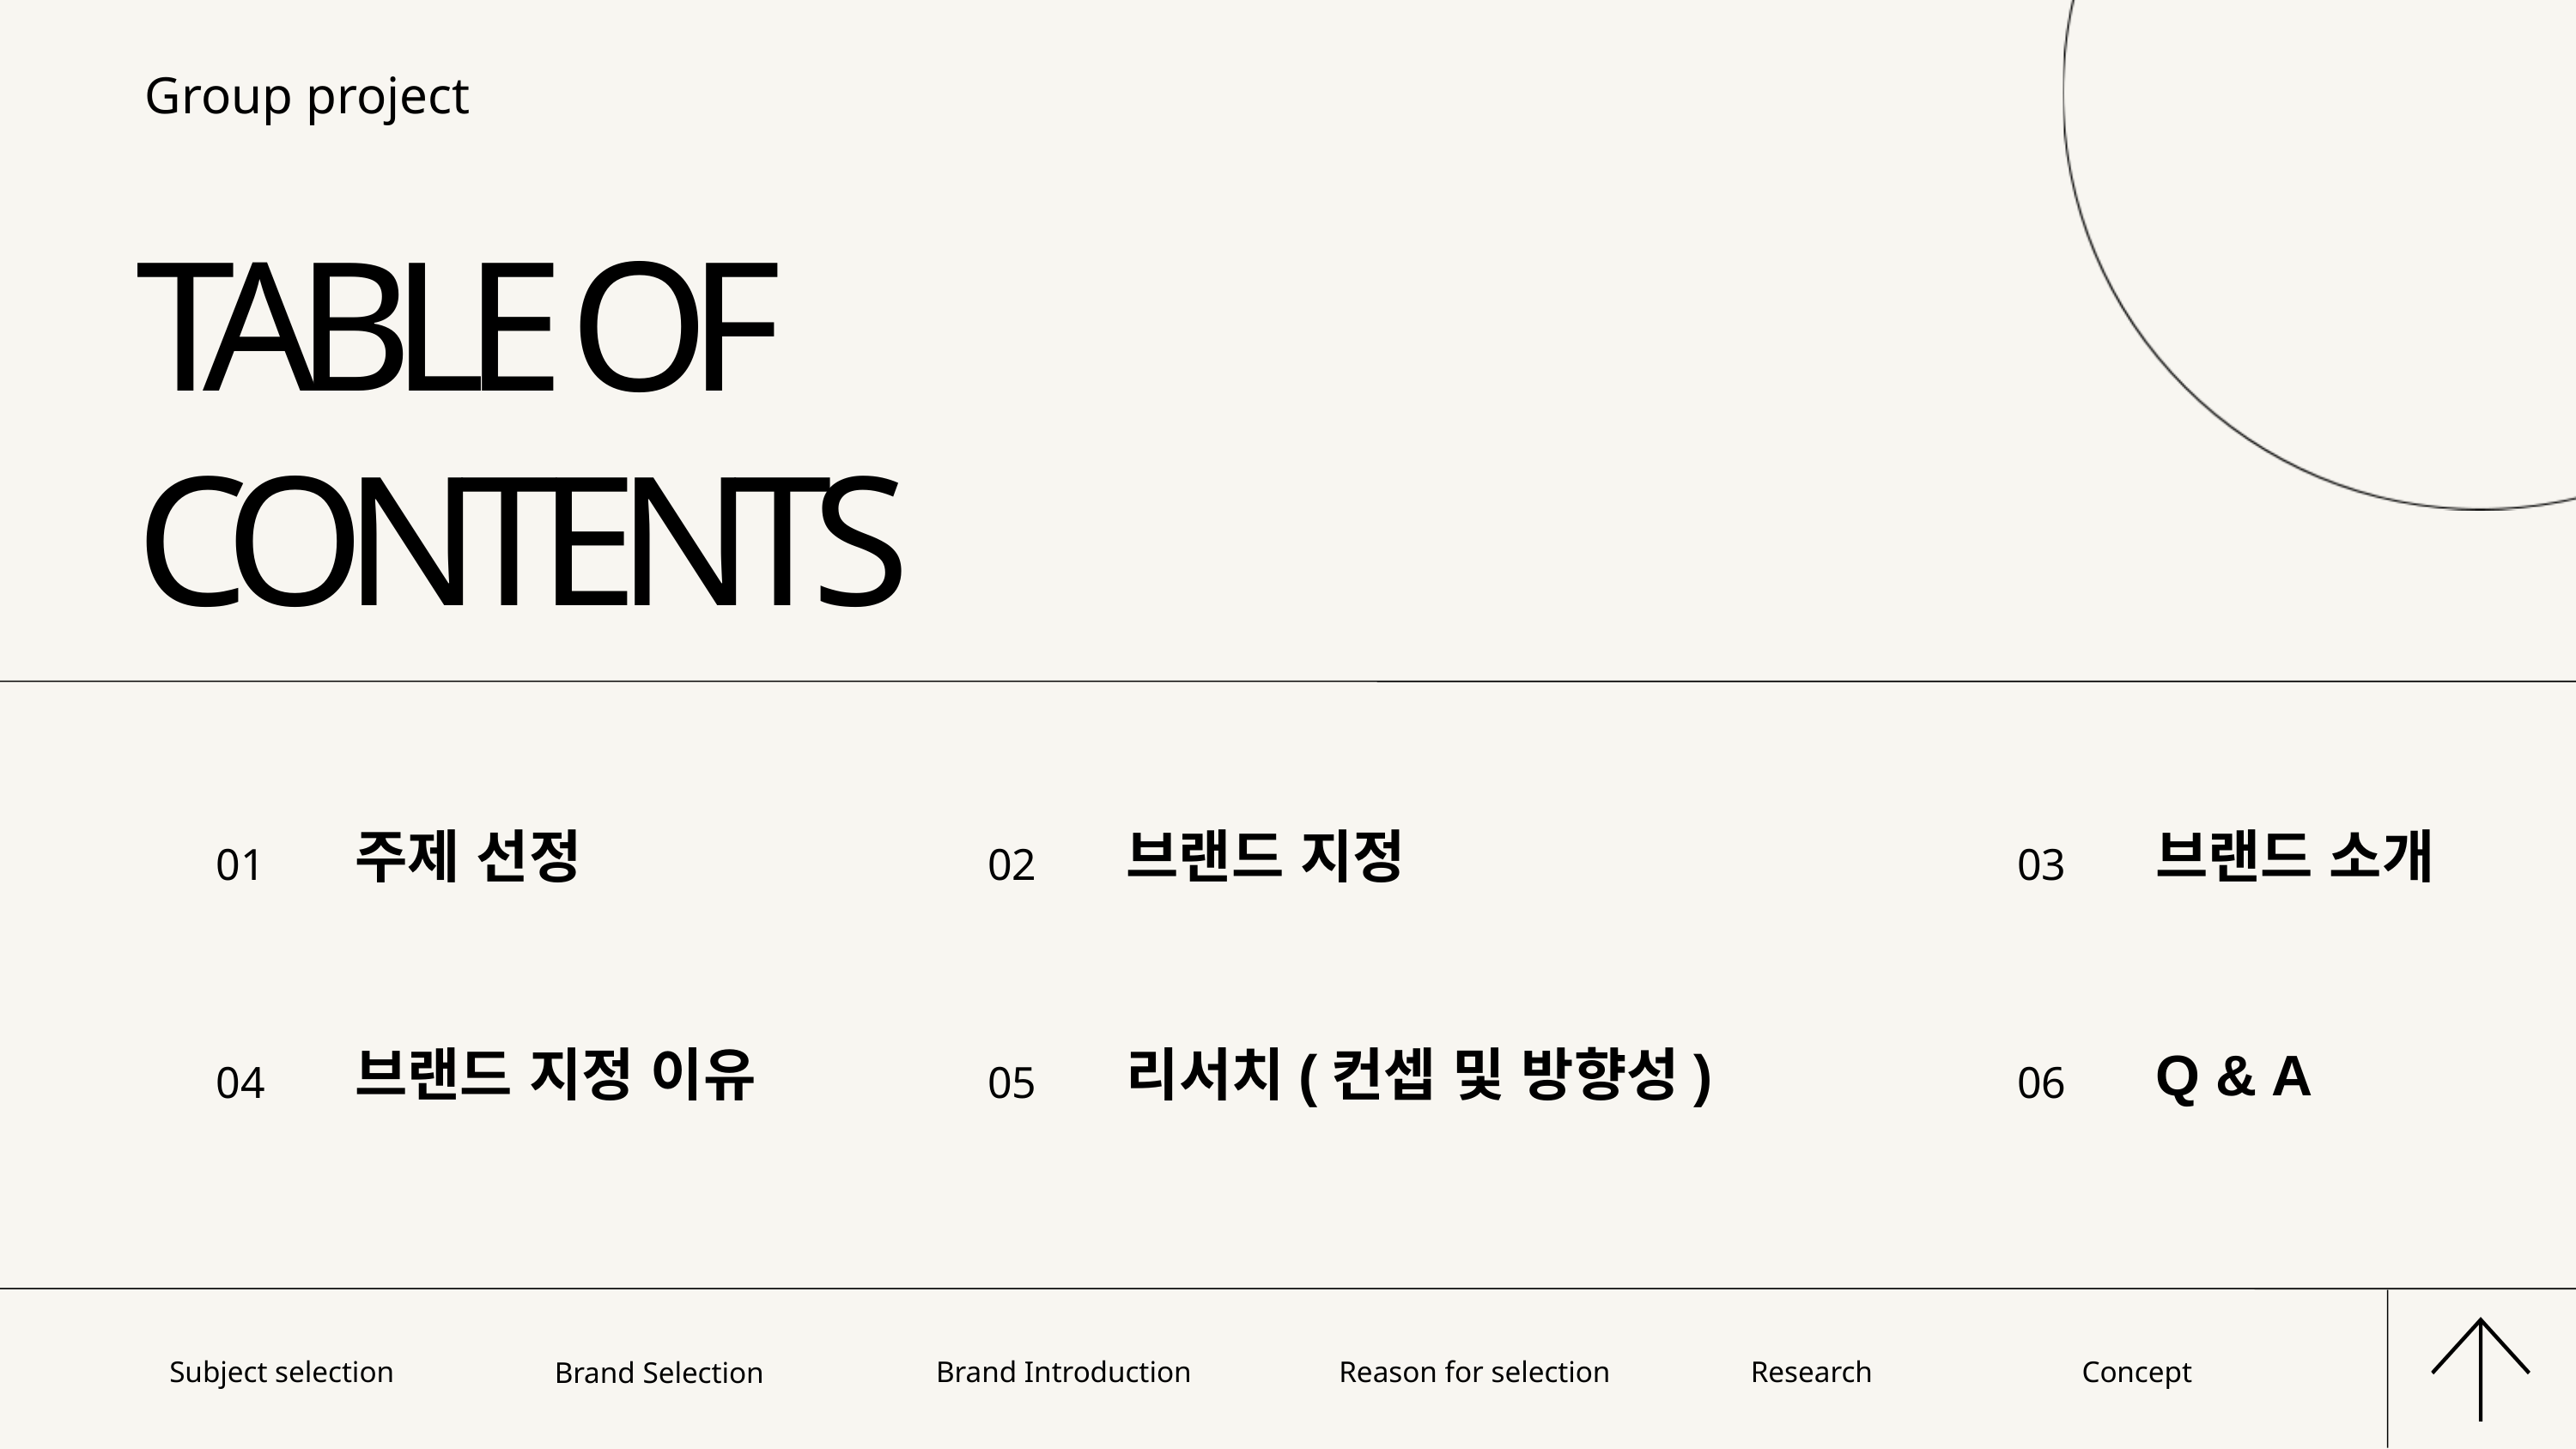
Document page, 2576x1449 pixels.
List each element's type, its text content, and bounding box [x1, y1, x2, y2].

text_box 03 [1927, 849, 2154, 889]
text_box Concept [1971, 1347, 2318, 1388]
text_box Q & A [2156, 1066, 2576, 1107]
text_box 01 [126, 849, 355, 889]
text_box Group project [144, 82, 580, 124]
text_box Brand Selection [513, 1349, 806, 1390]
text_box [2431, 1317, 2530, 1422]
text_box [2063, 0, 2576, 511]
text_box 06 [1927, 1066, 2156, 1107]
text_box TABLE OF CONTENTS [136, 212, 2450, 642]
text_box Reason for selection [1315, 1347, 1635, 1388]
text_box 브랜드 지정 [1126, 849, 1631, 889]
text_box 주제 선정 [355, 849, 898, 889]
text_box 04 [126, 1066, 355, 1107]
text_box Subject selection [149, 1347, 416, 1388]
text_box 브랜드 소개 [2154, 849, 2576, 889]
text_box 브랜드 지정 이유 [355, 1066, 860, 1107]
text_box Research [1652, 1347, 1971, 1388]
text_box 리서치(컨셉 및 방향성) [1126, 1066, 1825, 1107]
text_box 05 [898, 1066, 1126, 1107]
text_box Brand Introduction [917, 1347, 1211, 1388]
text_box 02 [898, 849, 1126, 889]
